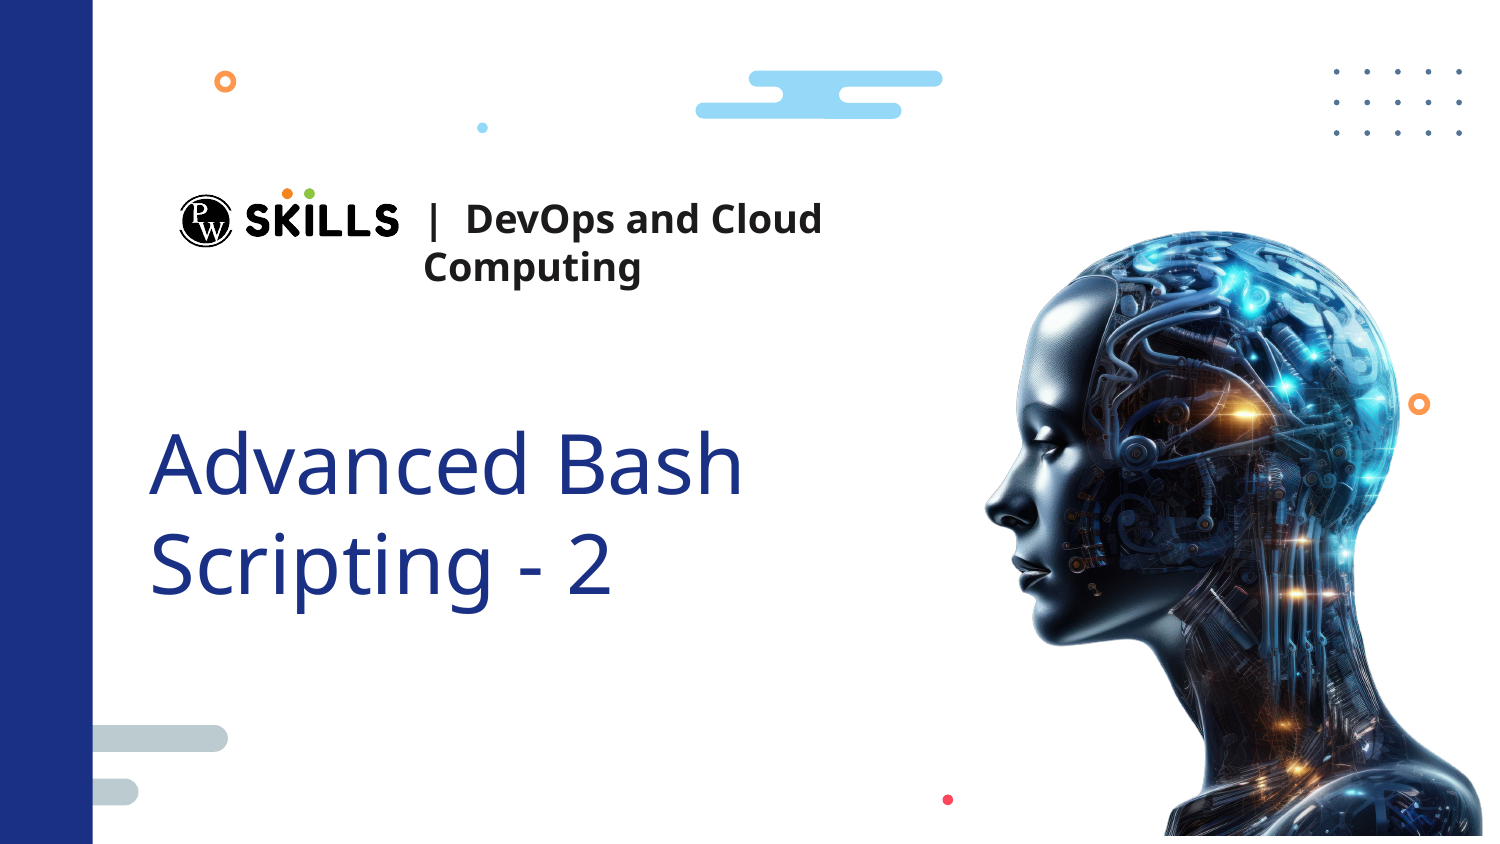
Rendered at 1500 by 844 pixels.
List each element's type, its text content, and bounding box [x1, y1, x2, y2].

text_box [476, 70, 943, 134]
title Advanced Bash Scripting - 2 [134, 122, 1049, 627]
text_box | DevOps and Cloud Computing [407, 179, 1008, 250]
text_box [0, 0, 93, 844]
picture [967, 213, 1500, 837]
picture [179, 187, 399, 249]
